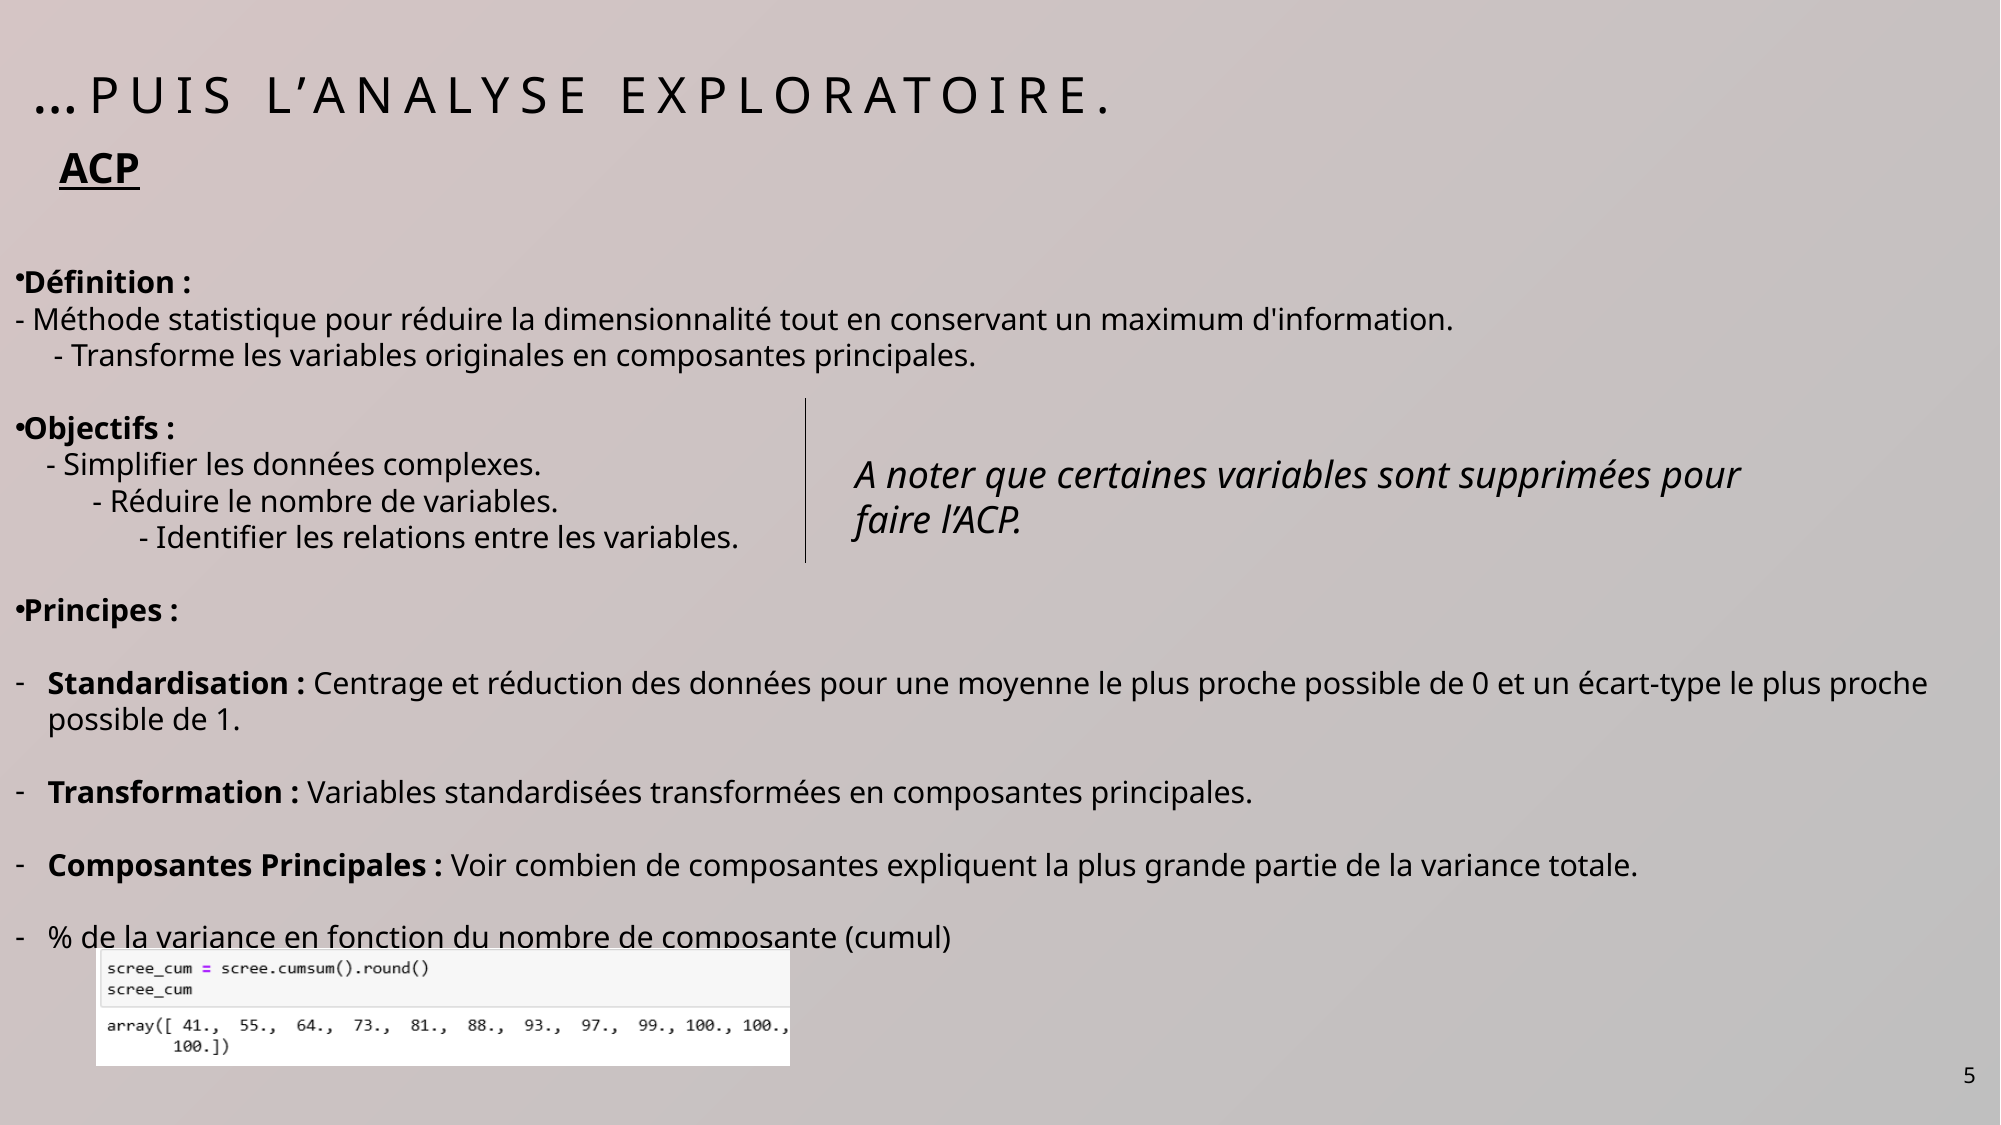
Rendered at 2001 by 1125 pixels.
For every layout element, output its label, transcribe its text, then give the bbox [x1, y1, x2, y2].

slide_number 5 [1889, 1046, 1991, 1107]
title …Puis l’analyse exploratoire. [17, 22, 1593, 144]
text_box ACP [44, 134, 408, 199]
list Définition : - Méthode statistique pour réduire la dimensionnalité tout en conservant un maximum d'information. - Transforme les variables originales en composantes principales. Objectifs : - Simplifier les données complexes. - Réduire le nombre de variables. - Identifier les relations entre les variables. Principes : Standardisation : Centrage et réduction des données pour une moyenne le plus proche possible de 0 et un écart-type le plus proche possible de 1. Transformation : Variables standardisées transformées en composantes principales. Composantes Principales : Voir combien de composantes expliquent la plus grande partie de la variance totale. % de la variance en fonction du nombre de composante (cumul) [0, 256, 1991, 967]
text_box A noter que certaines variables sont supprimées pour faire l’ACP. [840, 444, 1795, 549]
picture [96, 948, 790, 1066]
